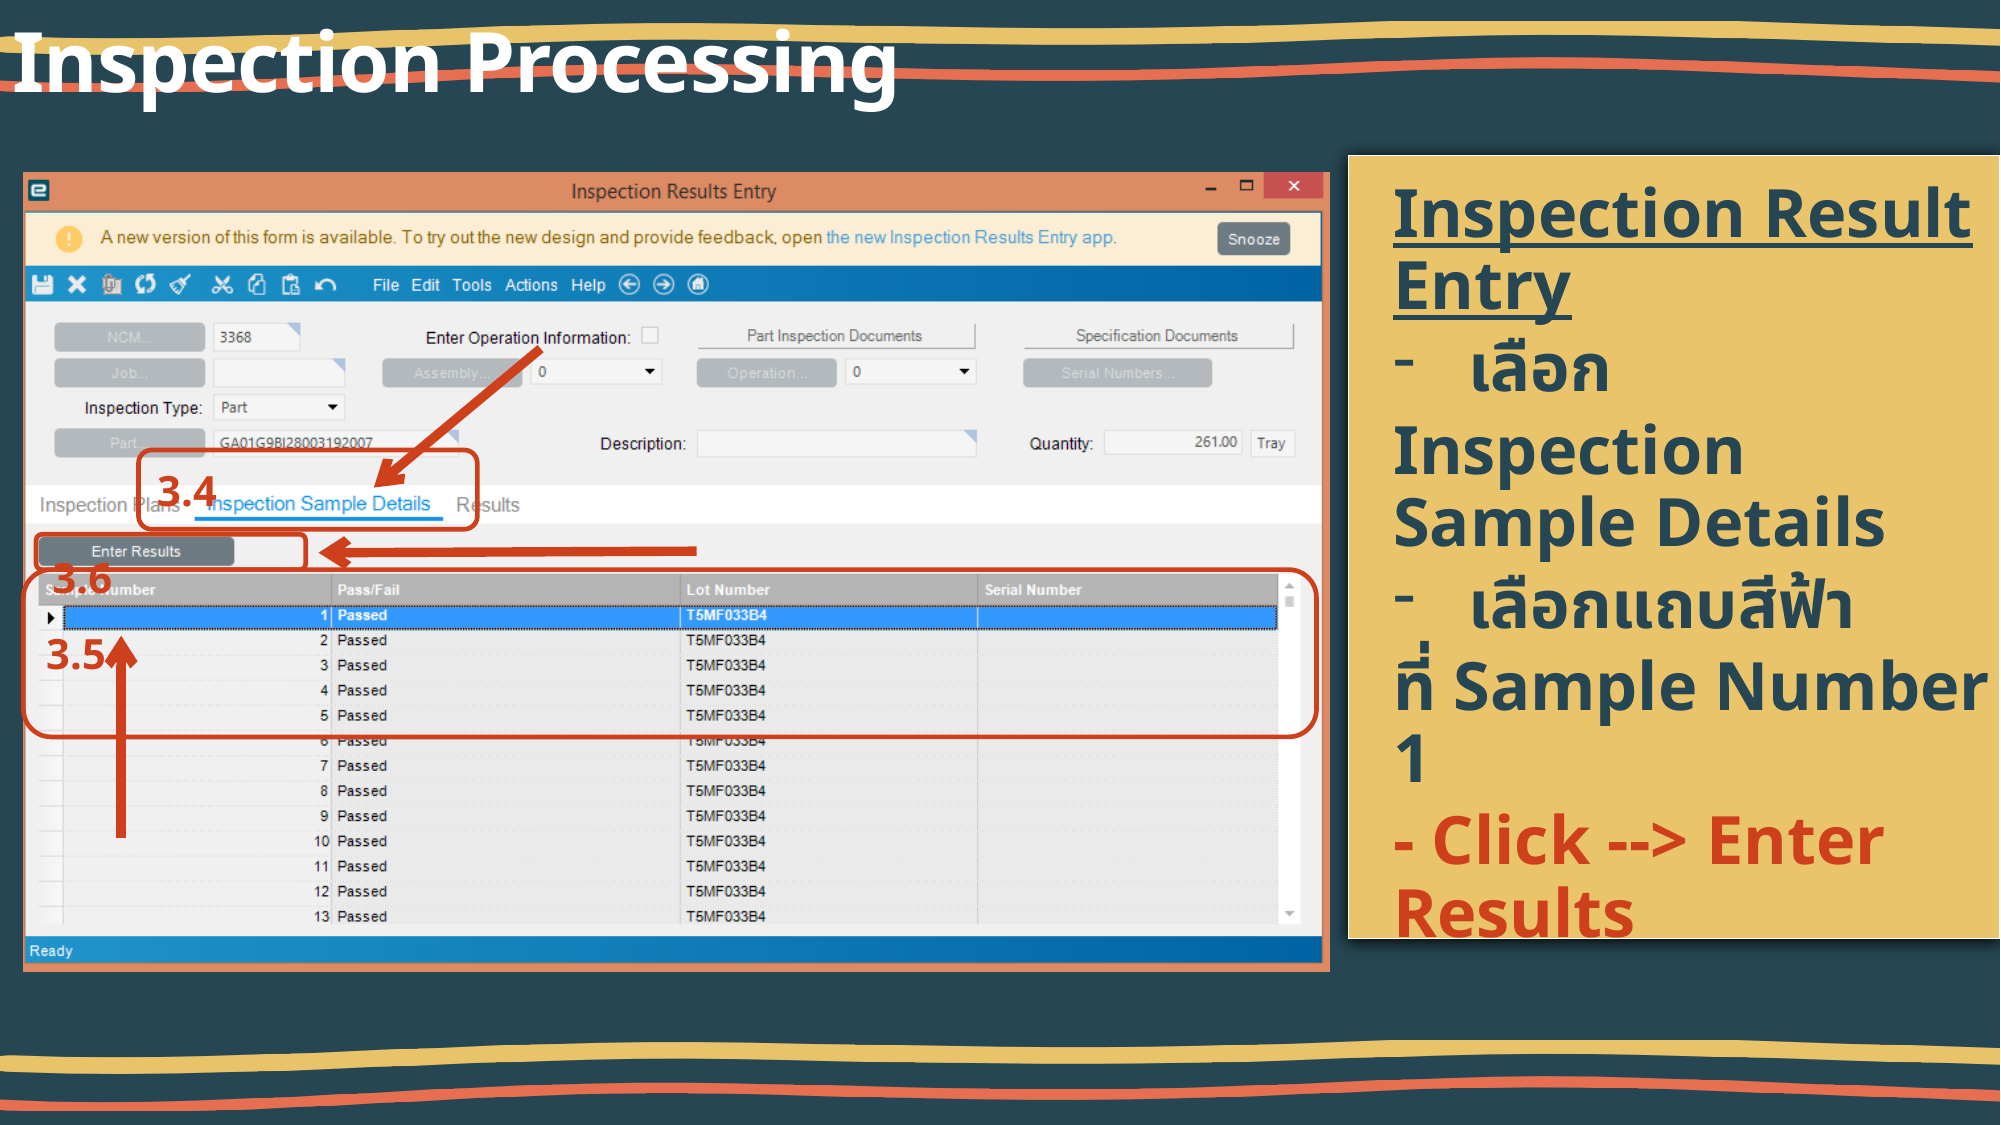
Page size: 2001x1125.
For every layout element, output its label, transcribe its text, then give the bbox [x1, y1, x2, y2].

text_box Inspection Result Entry เลือก Inspection Sample Details เลือกแถบสีฟ้า ที่ Sample Number 1 - Click --> Enter Results [1378, 172, 2000, 691]
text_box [373, 348, 541, 488]
picture [0, 1040, 2000, 1111]
text_box [1348, 155, 2000, 939]
picture [23, 172, 1330, 973]
title Inspection Processing [0, 0, 915, 110]
picture [915, 21, 2000, 92]
